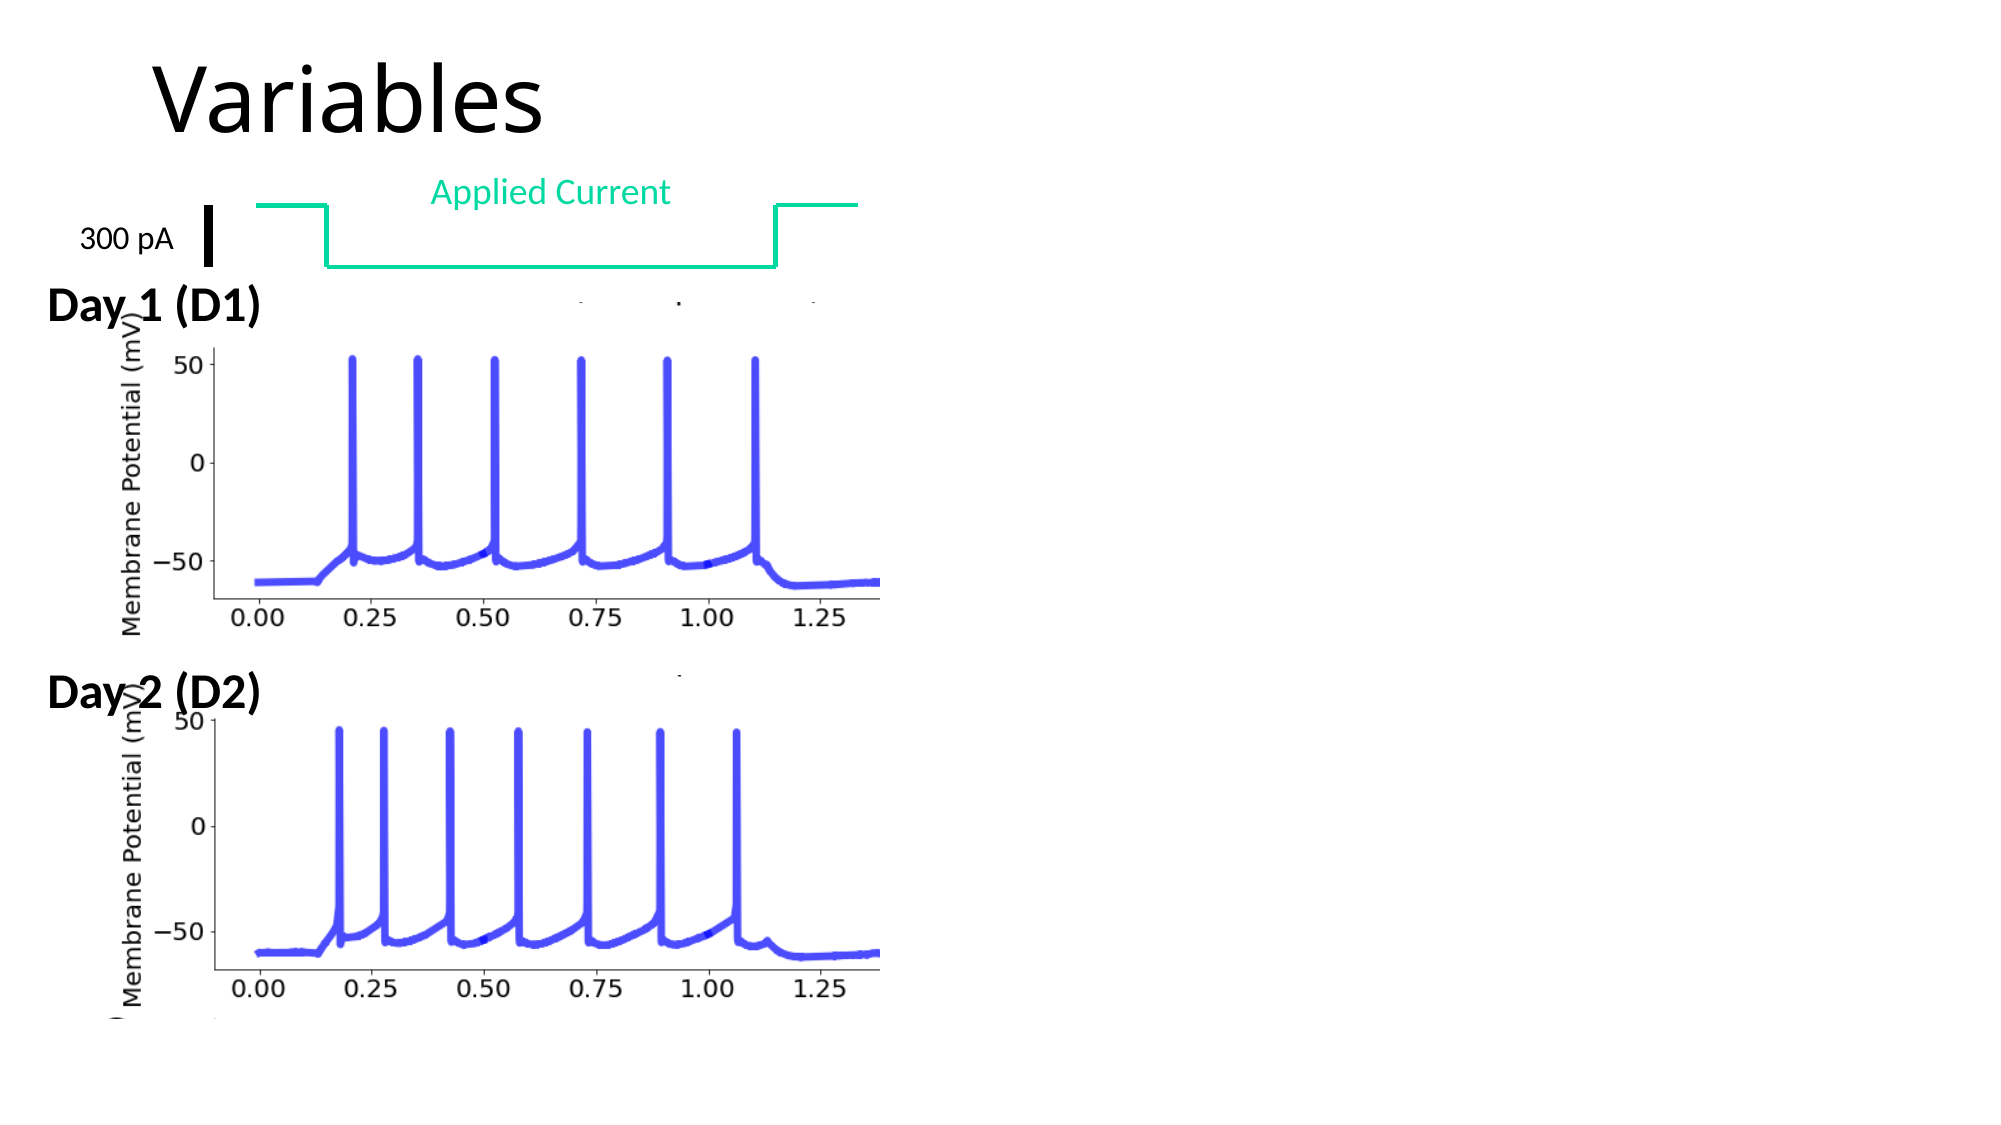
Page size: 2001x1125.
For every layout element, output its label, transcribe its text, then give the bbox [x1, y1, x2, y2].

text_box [31, 650, 880, 1019]
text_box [63, 159, 859, 268]
title Variables [137, 28, 1863, 177]
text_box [31, 263, 880, 646]
